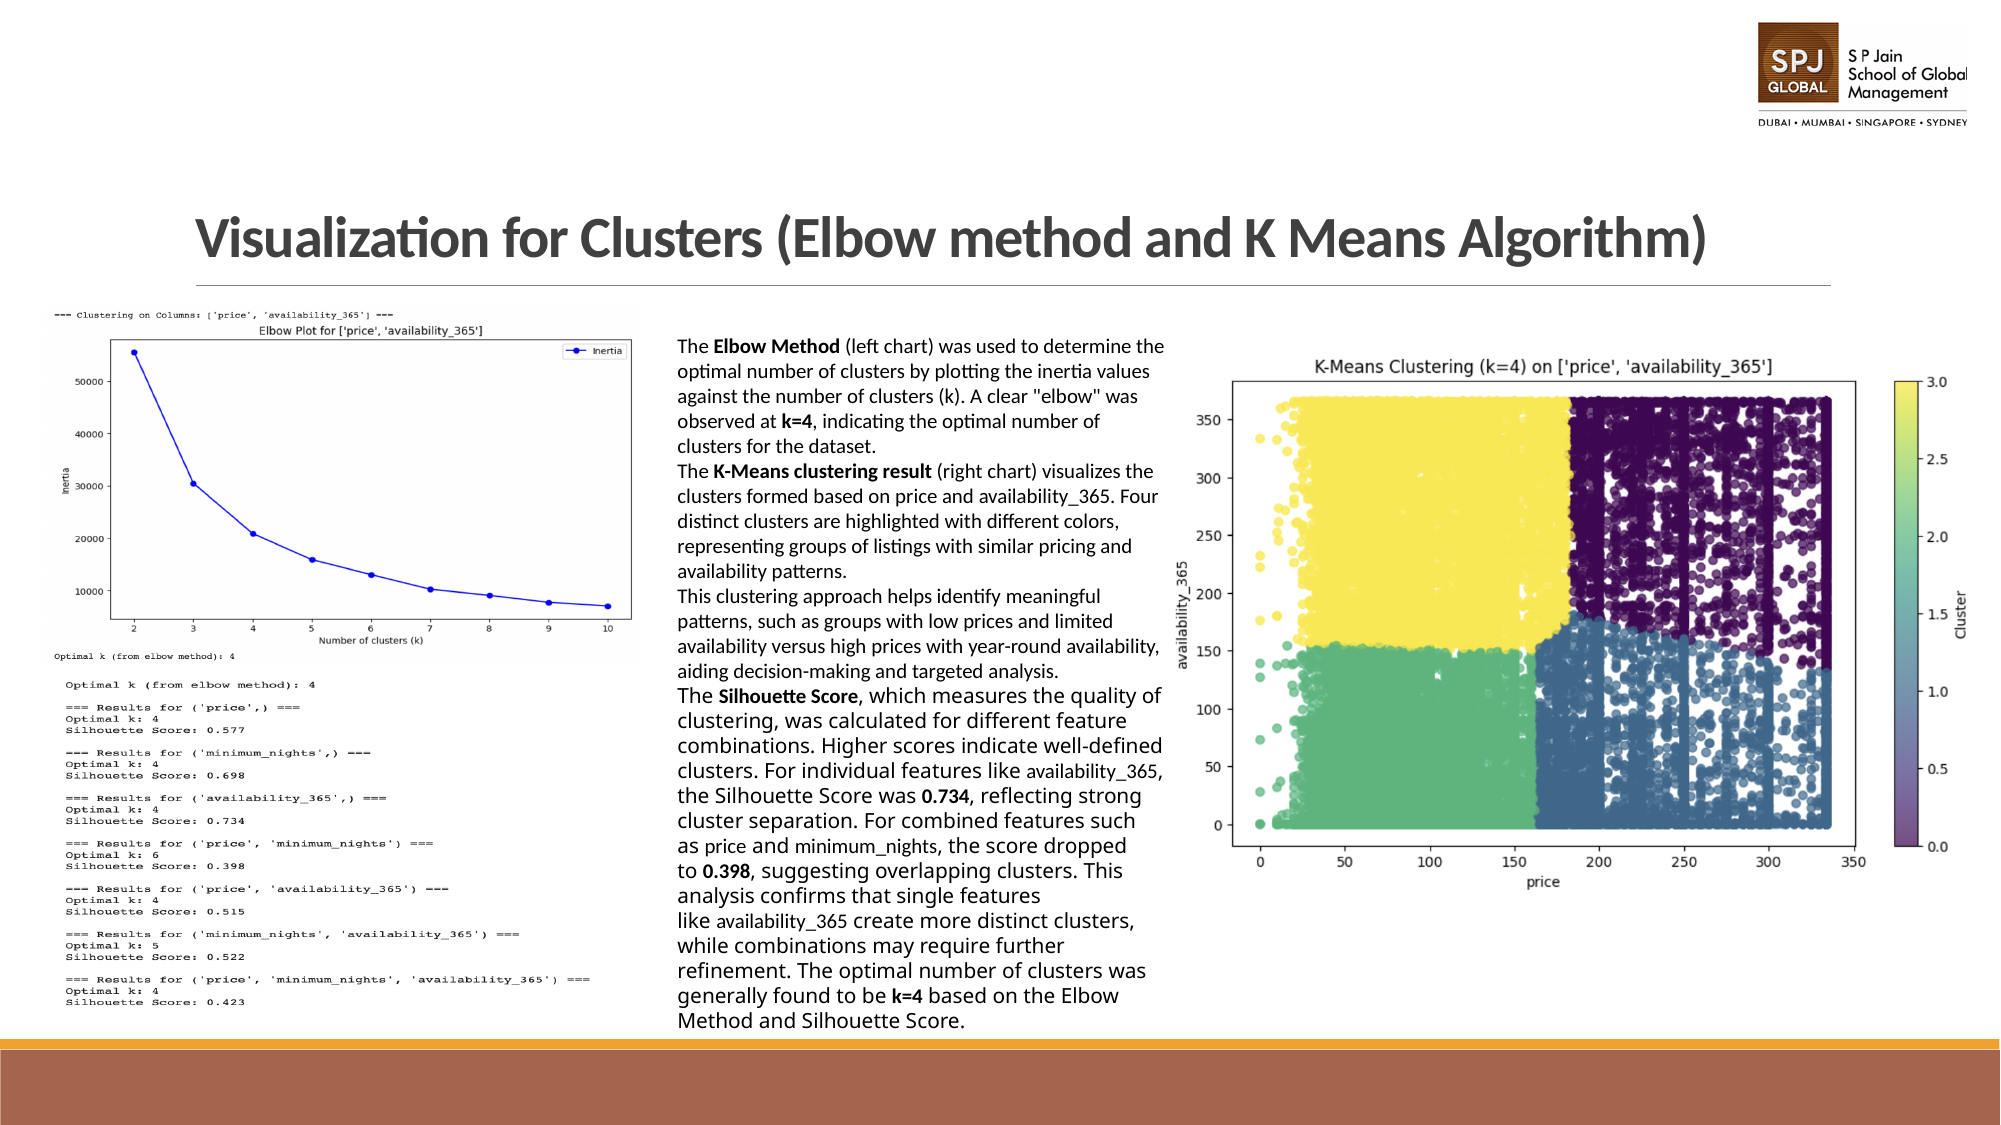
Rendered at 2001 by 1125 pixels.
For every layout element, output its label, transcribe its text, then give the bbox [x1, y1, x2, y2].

picture [58, 673, 611, 1015]
picture [1151, 353, 1985, 901]
picture [40, 304, 644, 665]
picture [1758, 22, 1967, 126]
list [617, 305, 1830, 1000]
text_box Visualization for Clusters (Elbow method and K Means Algorithm) [179, 38, 1830, 277]
text_box The Elbow Method (left chart) was used to determine the optimal number of clusters by plotting the inertia values against the number of clusters (k). A clear "elbow" was observed at k=4, indicating the optimal number of clusters for the dataset. The K-Means clustering result (right chart) visualizes the clusters formed based on price and availability_365. Four distinct clusters are highlighted with different colors, representing groups of listings with similar pricing and availability patterns. This clustering approach helps identify meaningful patterns, such as groups with low prices and limited availability versus high prices with year-round availability, aiding decision-making and targeted analysis. The Silhouette Score, which measures the quality of clustering, was calculated for different feature combinations. Higher scores indicate well-defined clusters. For individual features like availability_365, the Silhouette Score was 0.734, reflecting strong cluster separation. For combined features such as price and minimum_nights, the score dropped to 0.398, suggesting overlapping clusters. This analysis confirms that single features like availability_365 create more distinct clusters, while combinations may require further refinement. The optimal number of clusters was generally found to be k=4 based on the Elbow Method and Silhouette Score. [662, 325, 1181, 1040]
